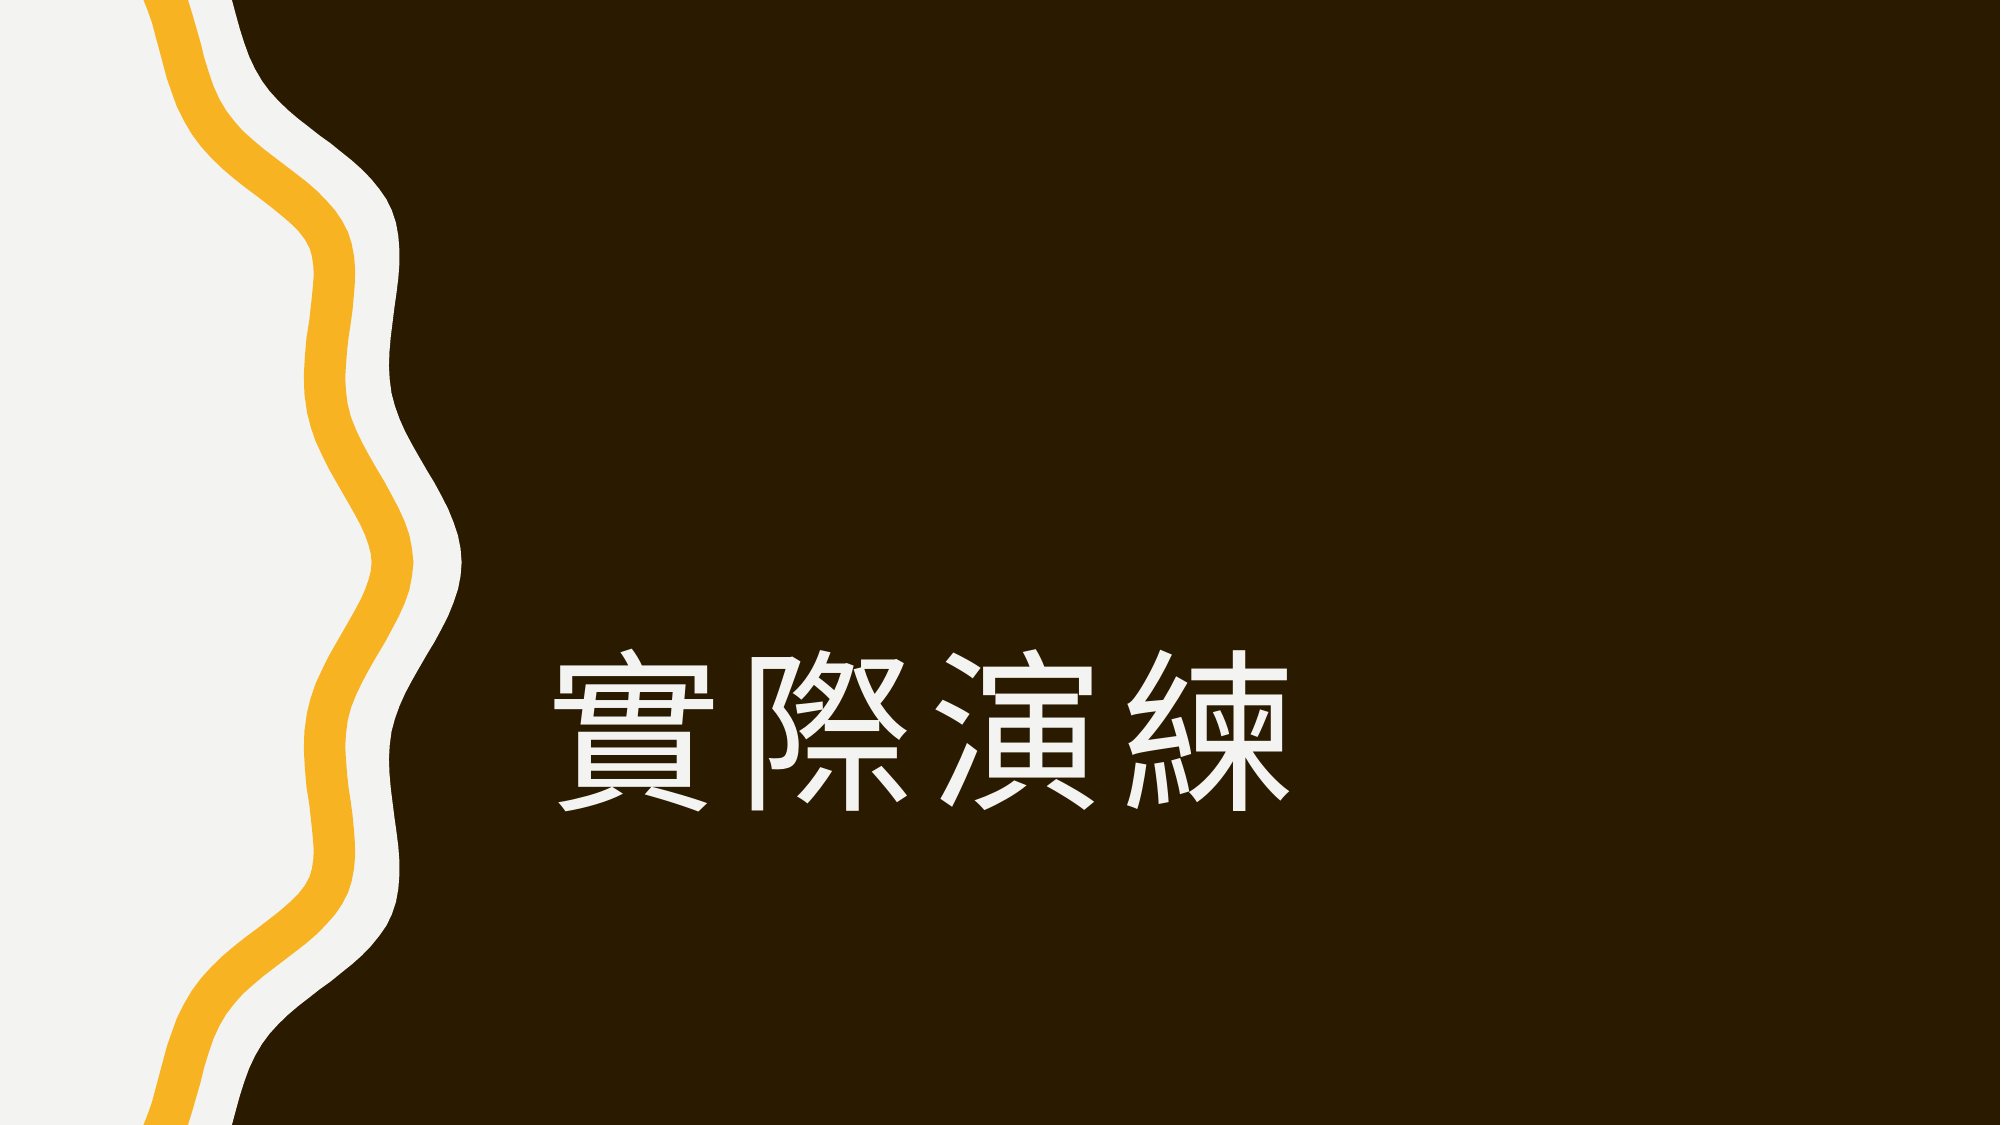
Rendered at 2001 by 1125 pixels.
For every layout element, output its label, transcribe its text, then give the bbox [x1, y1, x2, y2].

title 實際演練 [531, 176, 1875, 843]
